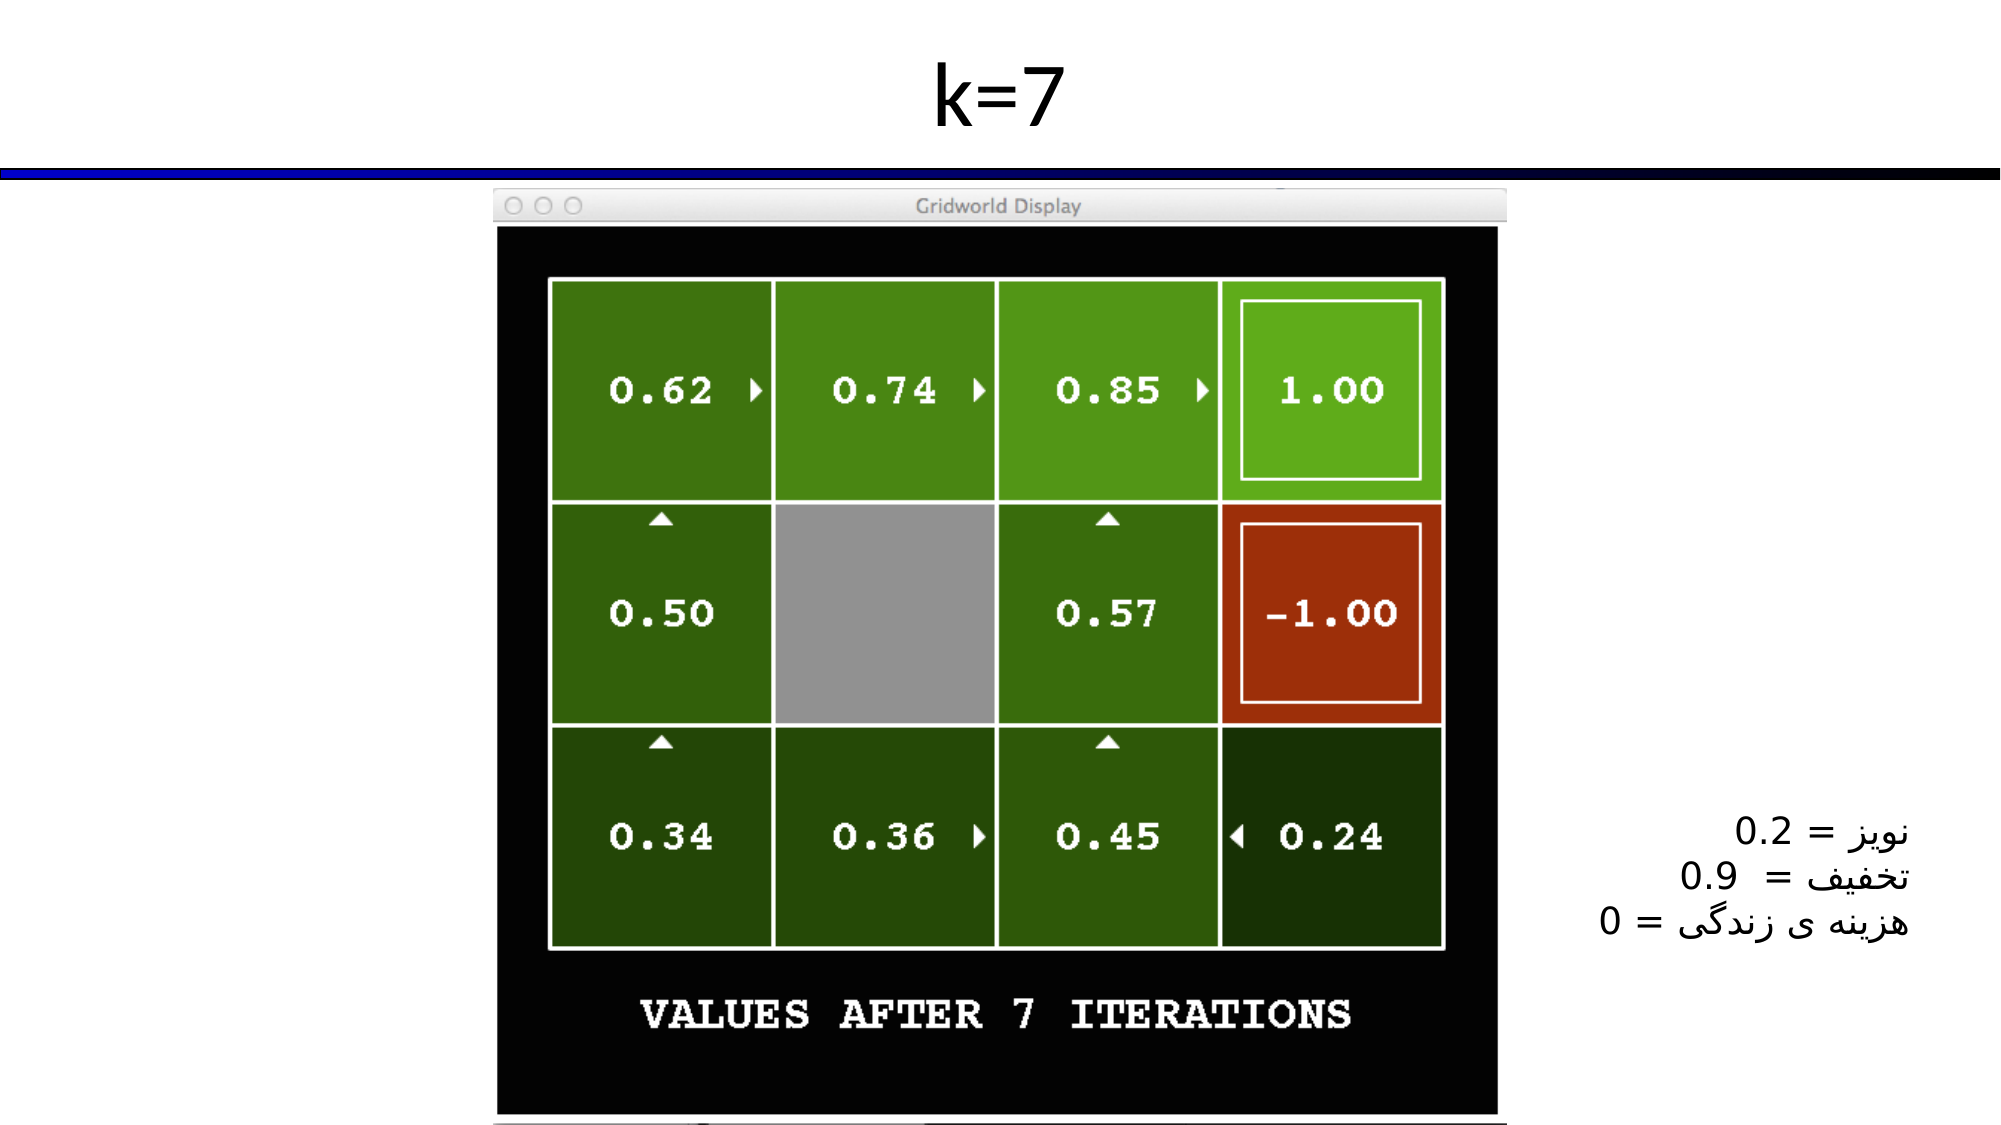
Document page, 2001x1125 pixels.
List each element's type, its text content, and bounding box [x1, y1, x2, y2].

picture [493, 188, 1507, 1125]
title k=7 [0, 0, 2000, 184]
text_box نویز = 0.2 تخفیف = 0.9 هزینه ی زندگی = 0 [1549, 799, 1925, 950]
